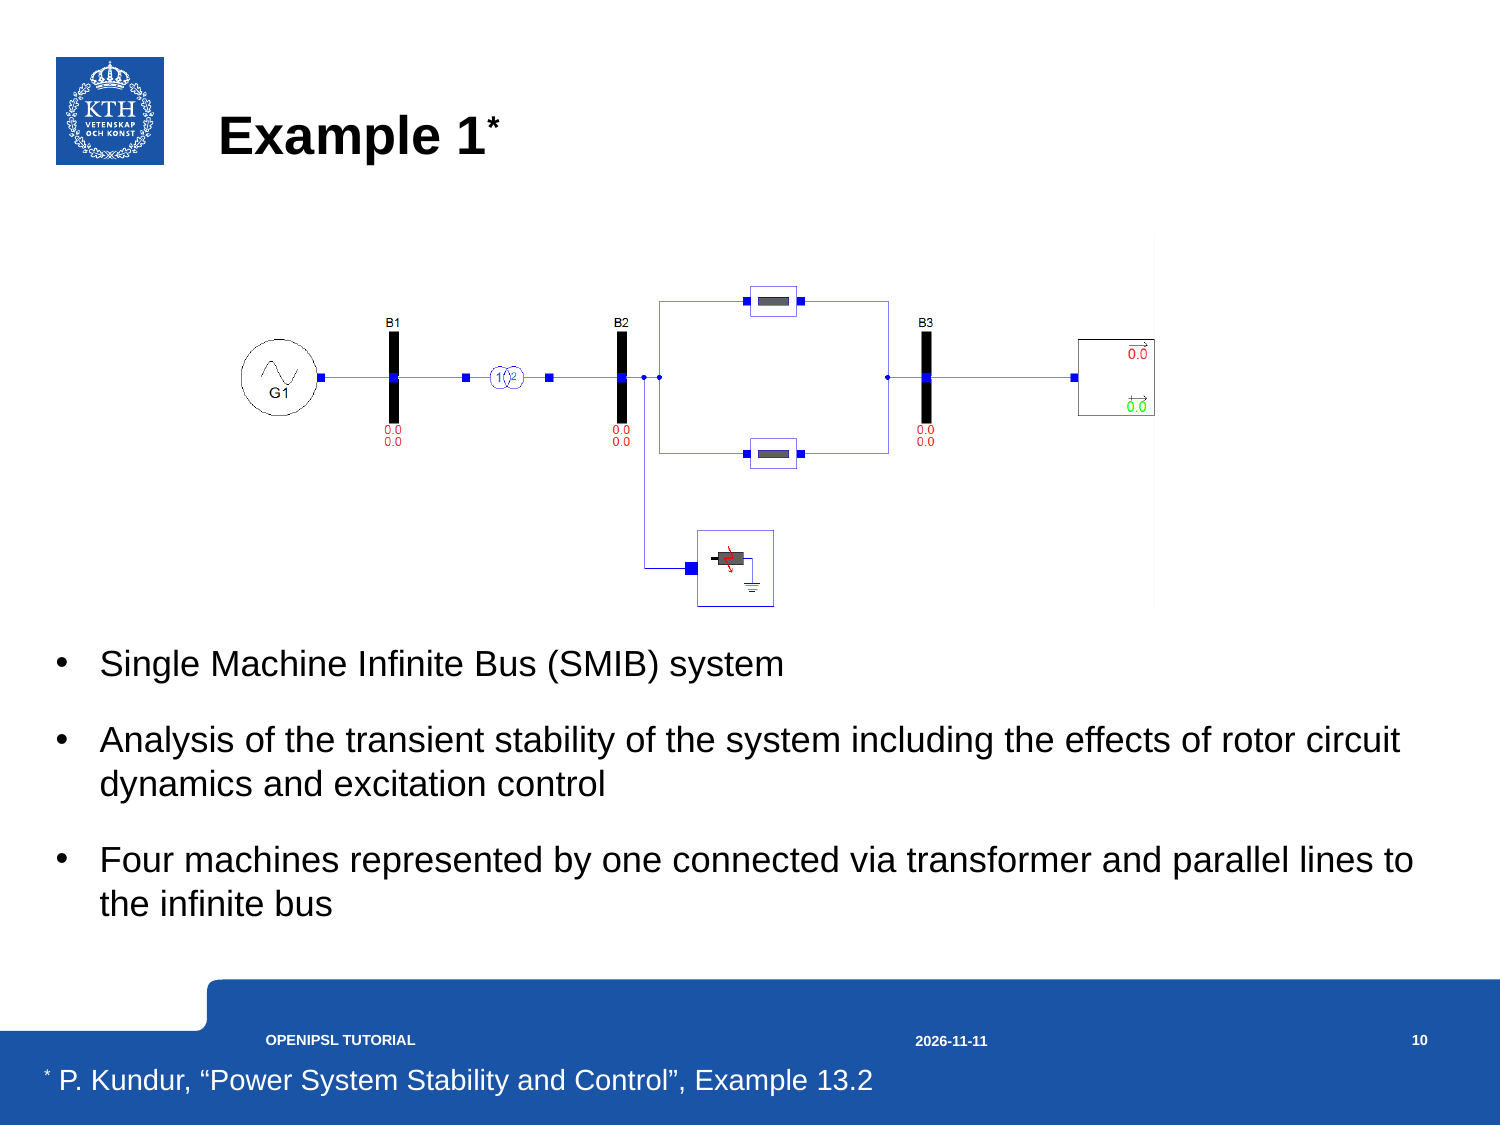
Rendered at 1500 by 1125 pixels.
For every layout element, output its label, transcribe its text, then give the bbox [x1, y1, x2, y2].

title Example 1* [218, 55, 1447, 166]
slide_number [915, 1031, 1266, 1053]
slide_number 10 [1340, 1030, 1428, 1091]
picture [215, 235, 1155, 611]
list Single Machine Infinite Bus (SMIB) system Analysis of the transient stability of the system including the effects of rotor circuit dynamics and excitation control Four machines represented by one connected via transformer and parallel lines to the infinite bus [55, 259, 1447, 929]
text_box * P. Kundur, “Power System Stability and Control”, Example 13.2 [29, 1053, 1341, 1104]
footer OpenIPSL Tutorial [265, 1030, 741, 1053]
